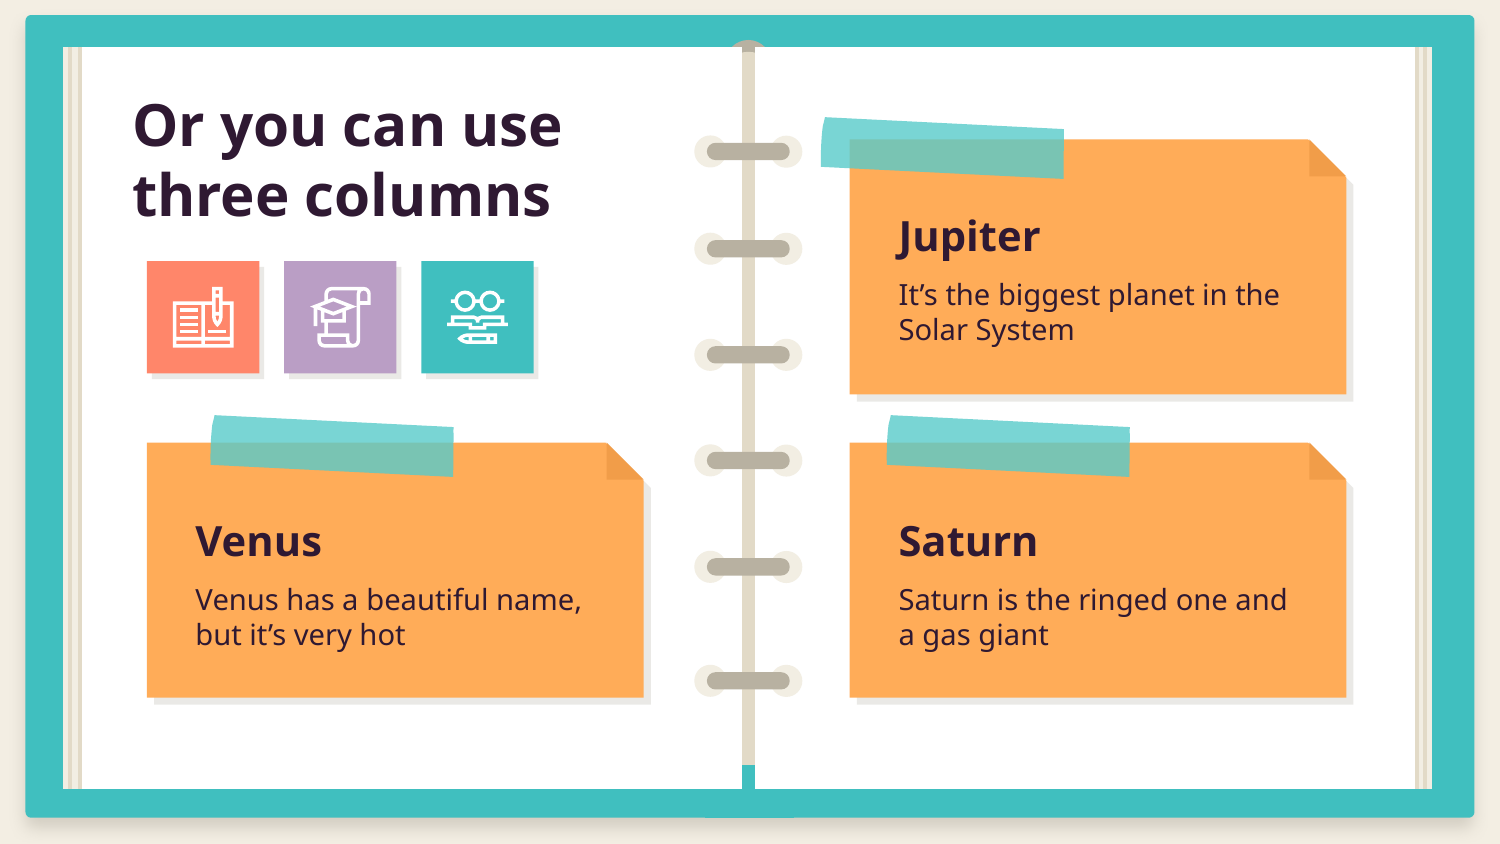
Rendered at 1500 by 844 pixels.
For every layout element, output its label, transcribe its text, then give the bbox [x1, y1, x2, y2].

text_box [446, 290, 509, 345]
title Or you can use three columns [116, 72, 681, 247]
text_box [146, 261, 260, 374]
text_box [849, 442, 1347, 698]
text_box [172, 286, 234, 348]
text_box [310, 286, 371, 348]
text_box [644, 484, 651, 705]
text_box [820, 117, 1064, 168]
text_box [849, 139, 1347, 395]
text_box [1348, 485, 1354, 705]
text_box [210, 415, 454, 440]
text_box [146, 442, 644, 698]
text_box [151, 266, 265, 380]
text_box [426, 266, 539, 380]
text_box [284, 261, 397, 374]
text_box [421, 261, 534, 374]
text_box [1348, 182, 1354, 402]
text_box [887, 415, 1130, 440]
text_box [289, 266, 402, 380]
